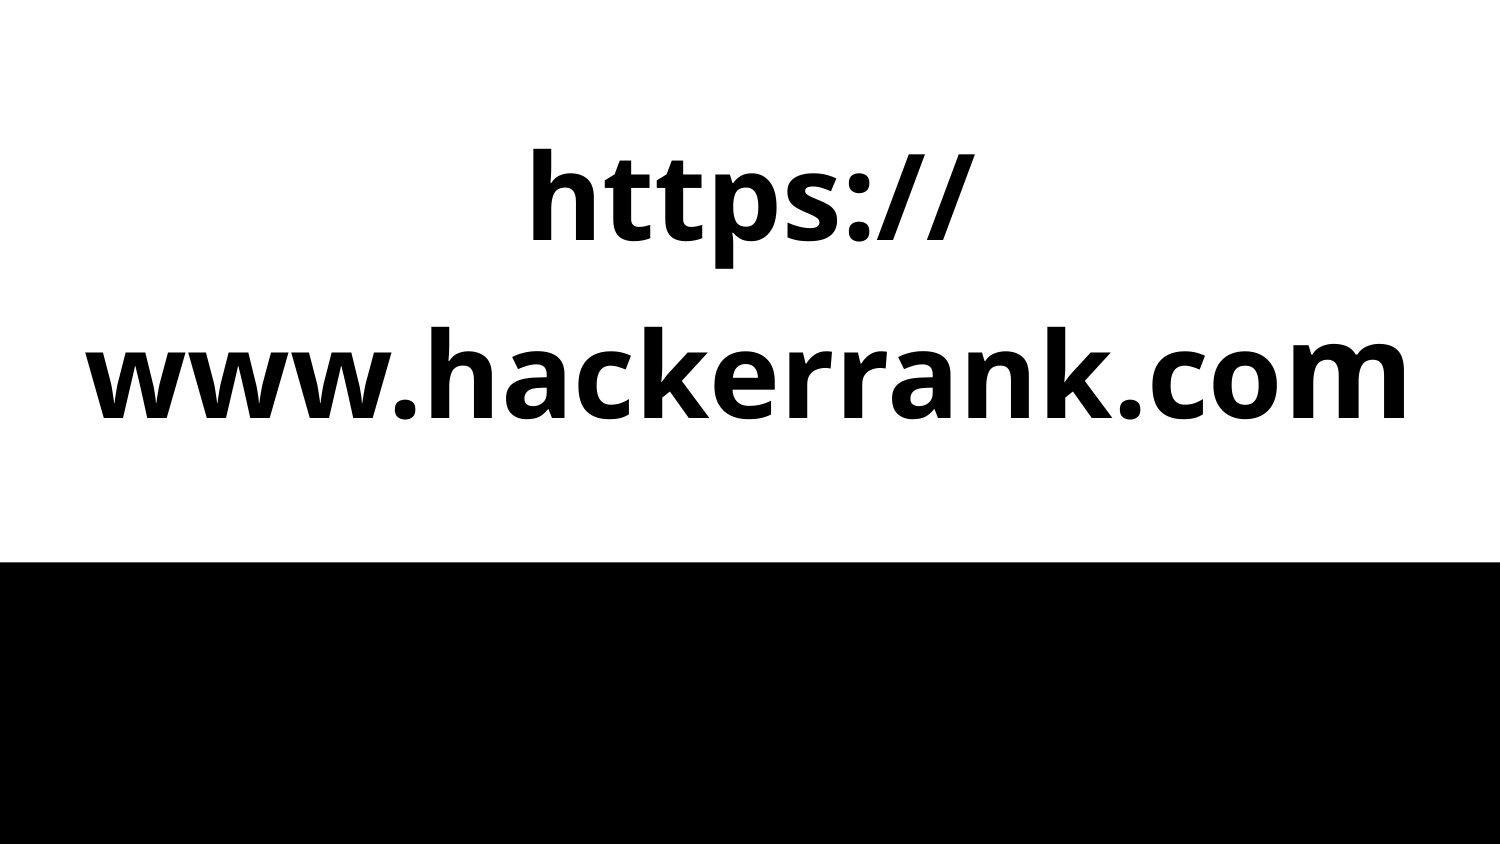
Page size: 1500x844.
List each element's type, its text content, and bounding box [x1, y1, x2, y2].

title https://www.hackerrank.com [51, 64, 1449, 506]
